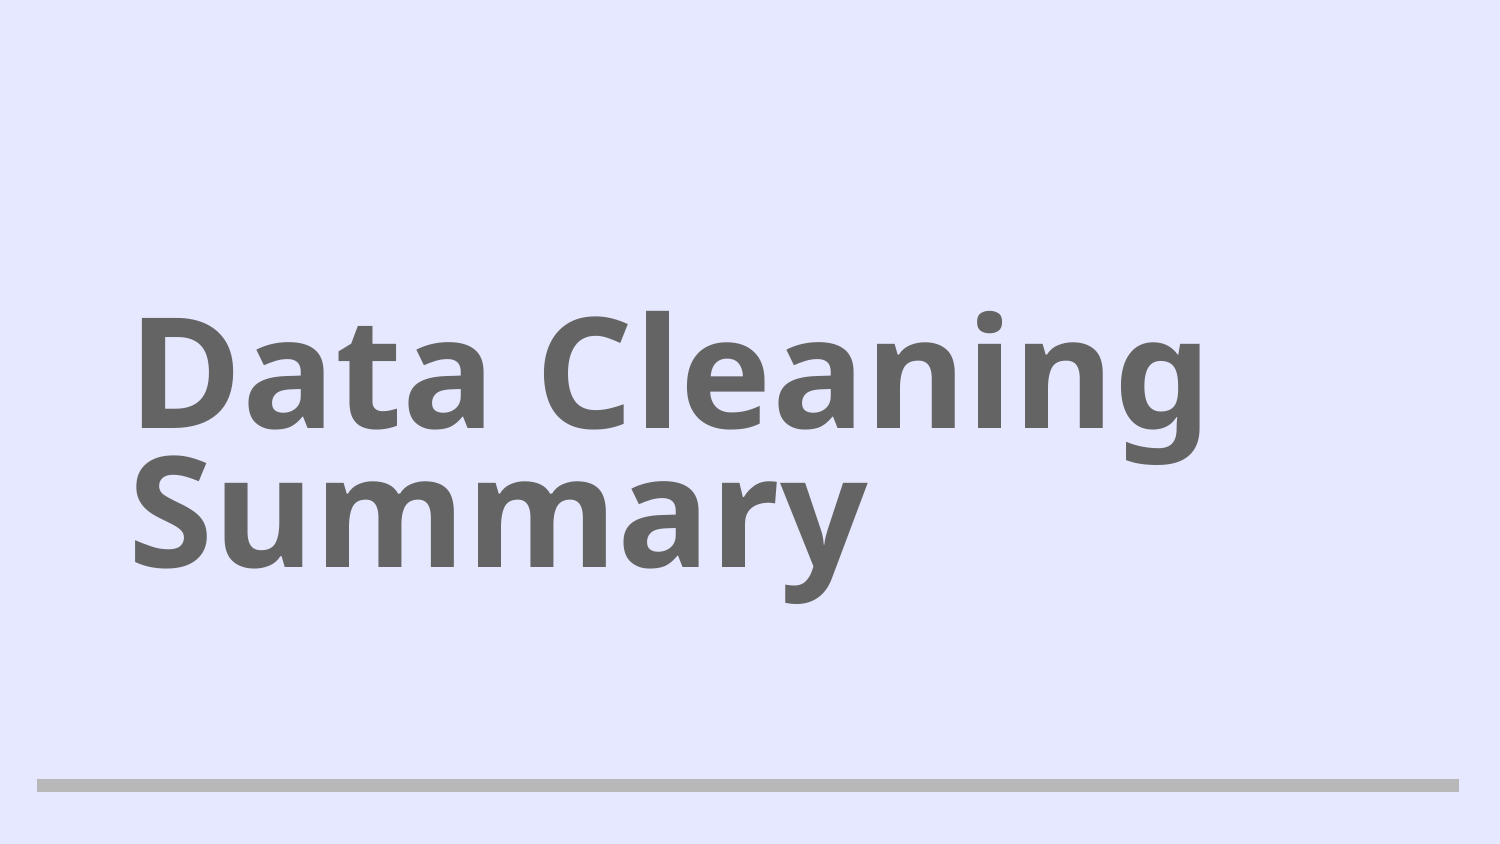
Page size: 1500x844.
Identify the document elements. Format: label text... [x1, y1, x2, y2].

title Data Cleaning Summary [128, 317, 1415, 482]
